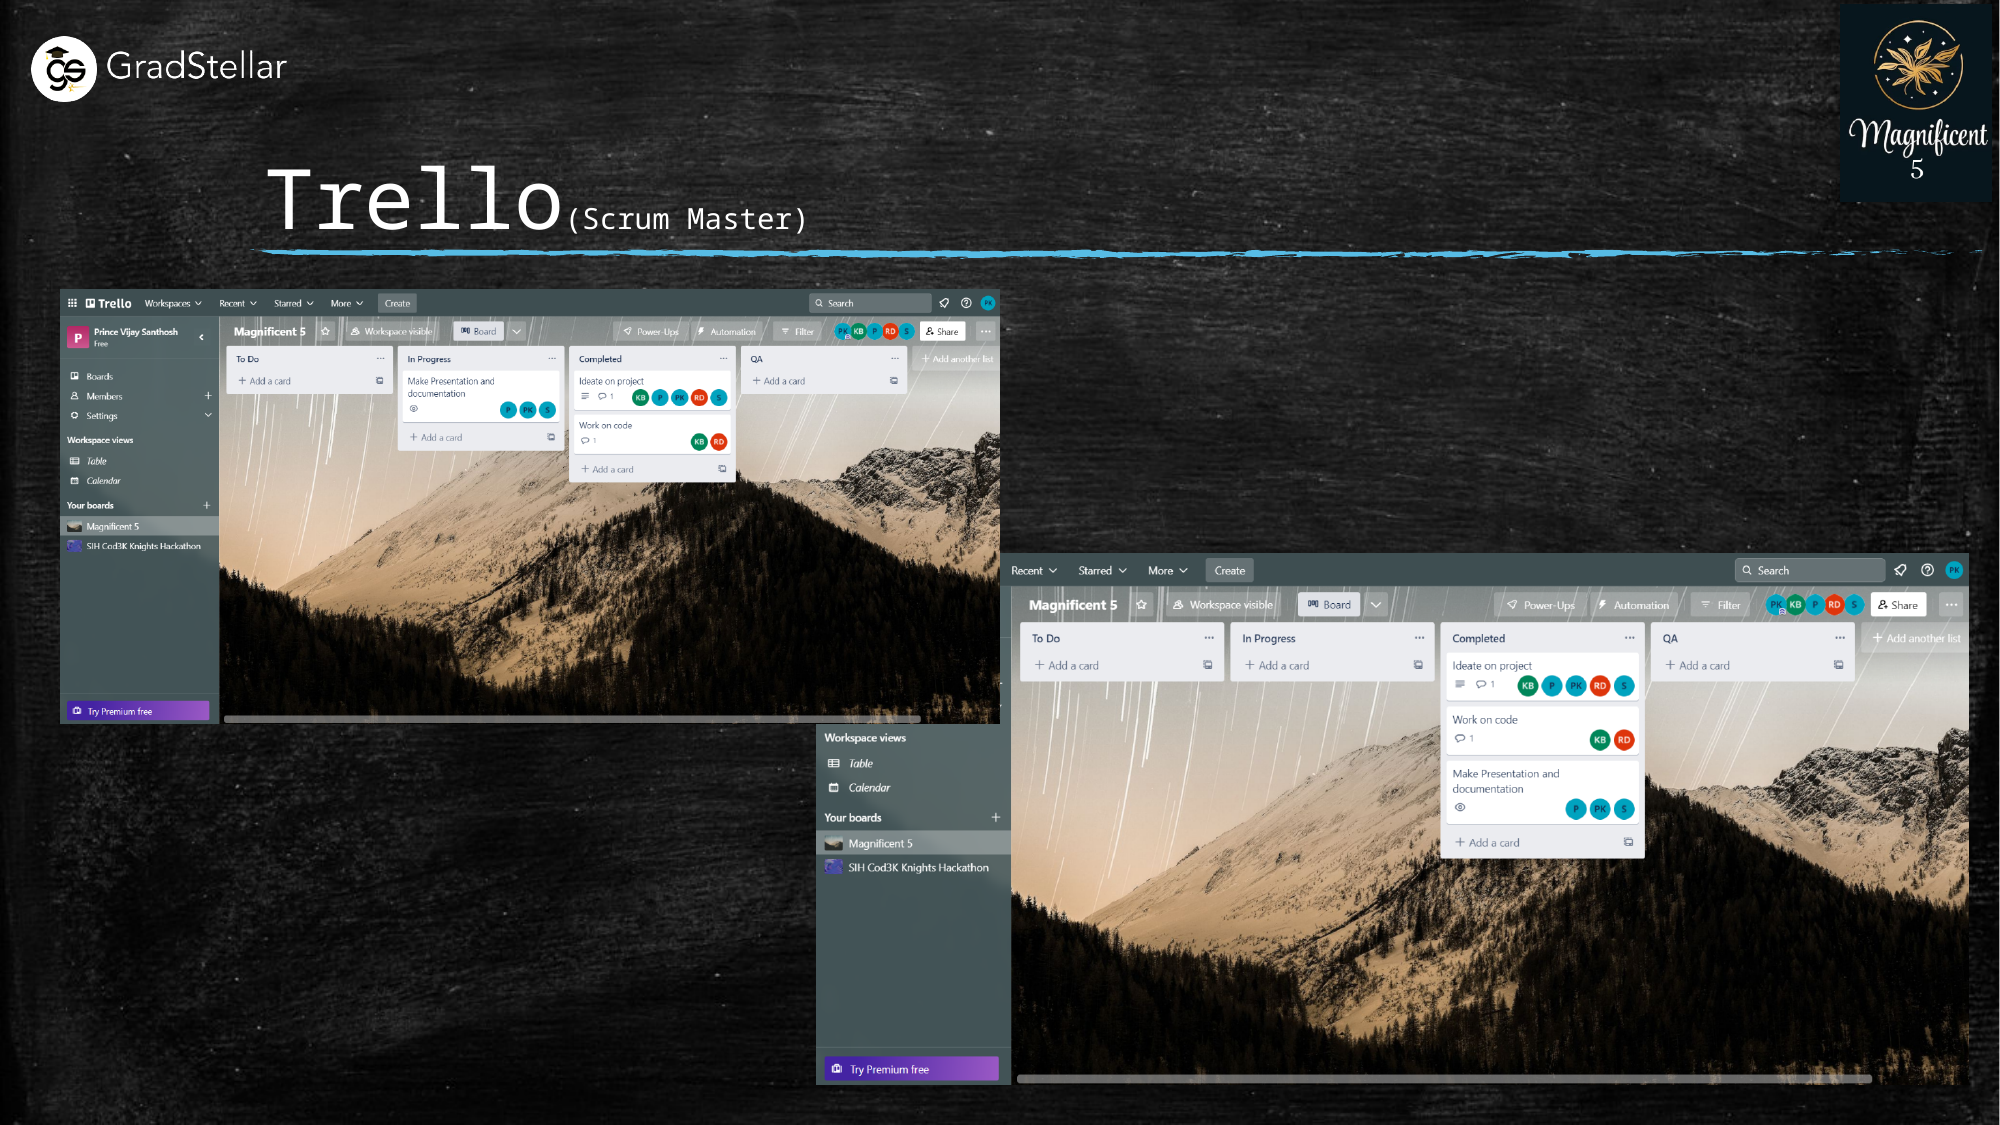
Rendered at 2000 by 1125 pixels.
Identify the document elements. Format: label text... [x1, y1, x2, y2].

picture [101, 49, 291, 89]
title Trello(Scrum Master) [249, 87, 1750, 256]
picture [31, 36, 97, 102]
picture [1840, 4, 1992, 202]
picture [60, 289, 1969, 1085]
